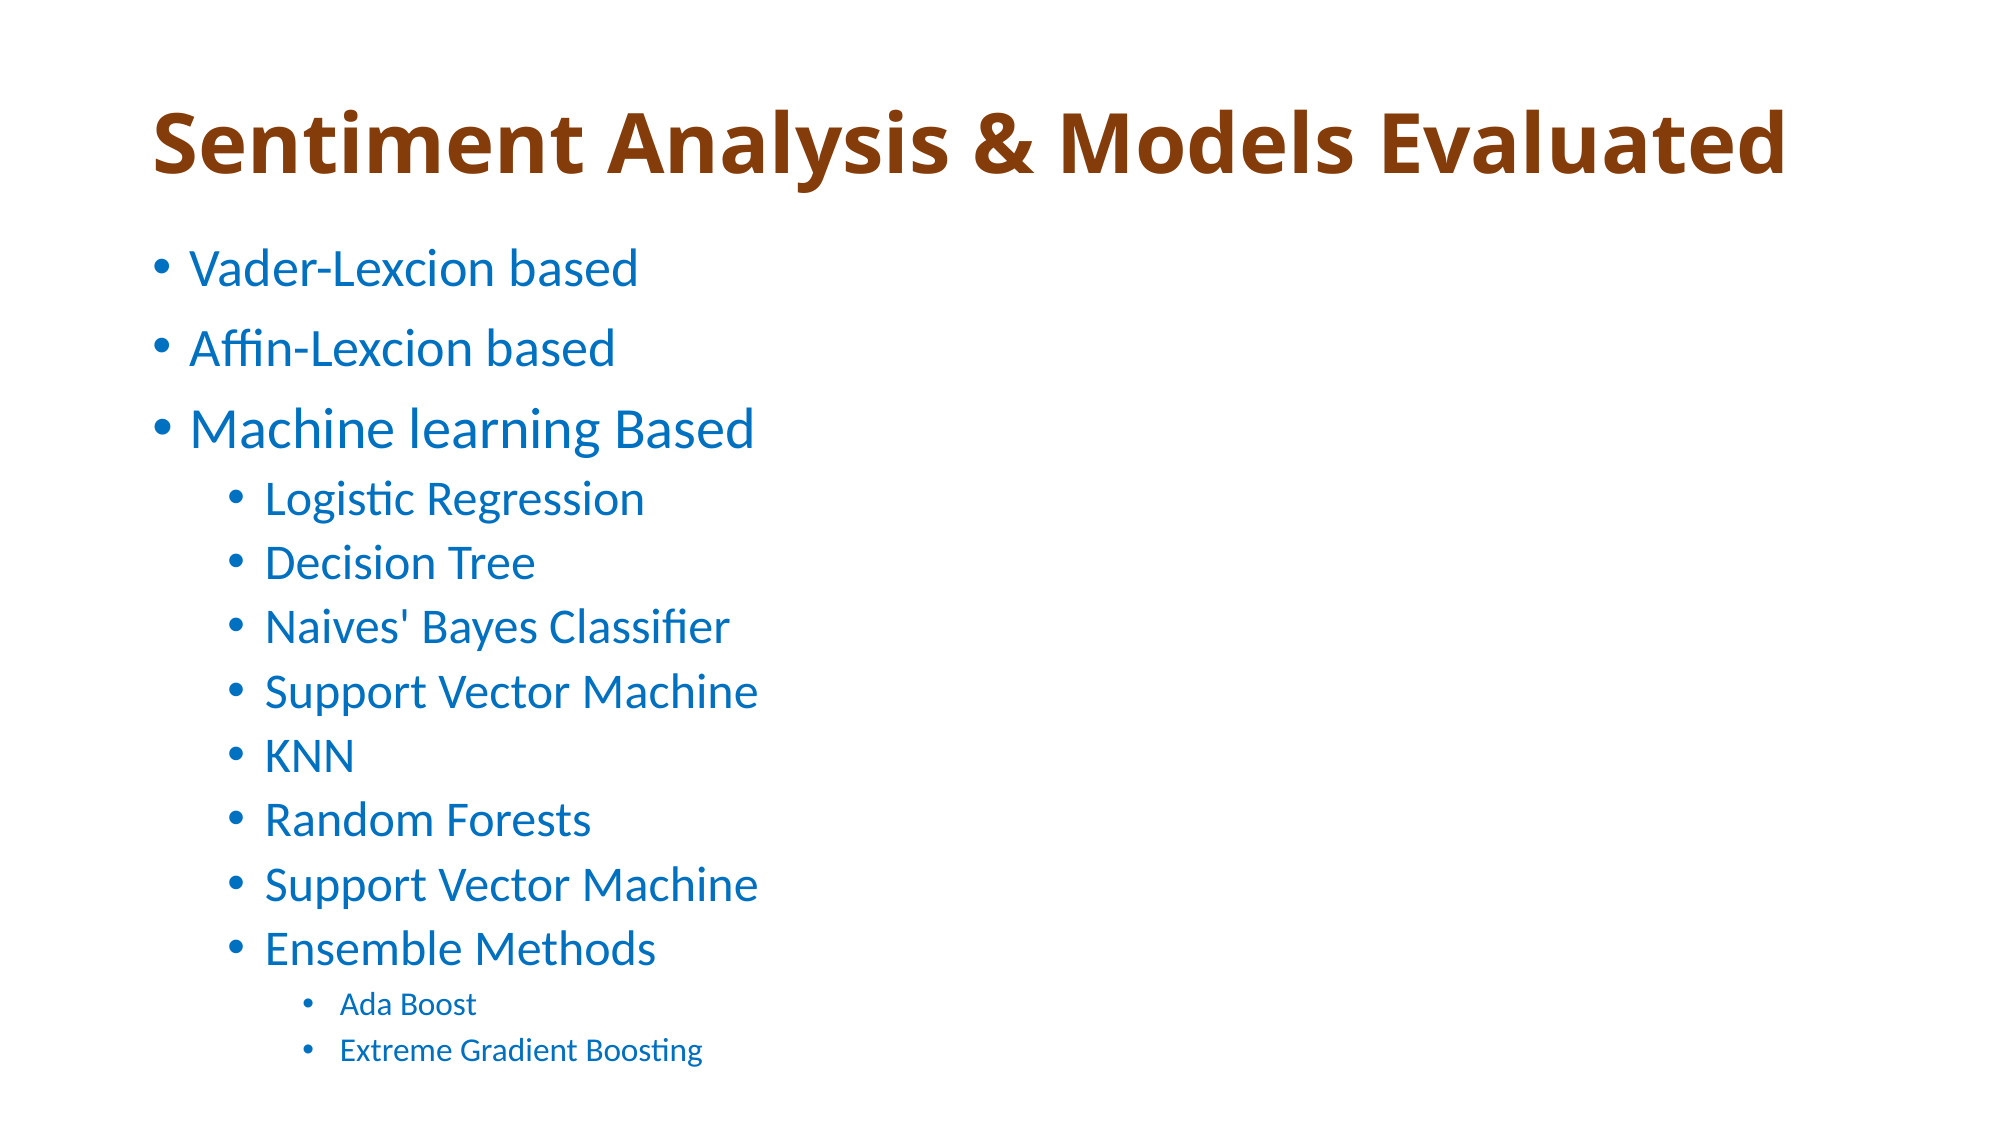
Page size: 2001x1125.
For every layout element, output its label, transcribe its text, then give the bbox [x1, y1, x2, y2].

title Sentiment Analysis & Models Evaluated [137, 59, 1863, 232]
list Vader-Lexcion based Affin-Lexcion based Machine learning Based Logistic Regression Decision Tree Naives' Bayes Classifier Support Vector Machine KNN Random Forests Support Vector Machine Ensemble Methods Ada Boost Extreme Gradient Boosting [137, 232, 1863, 1088]
